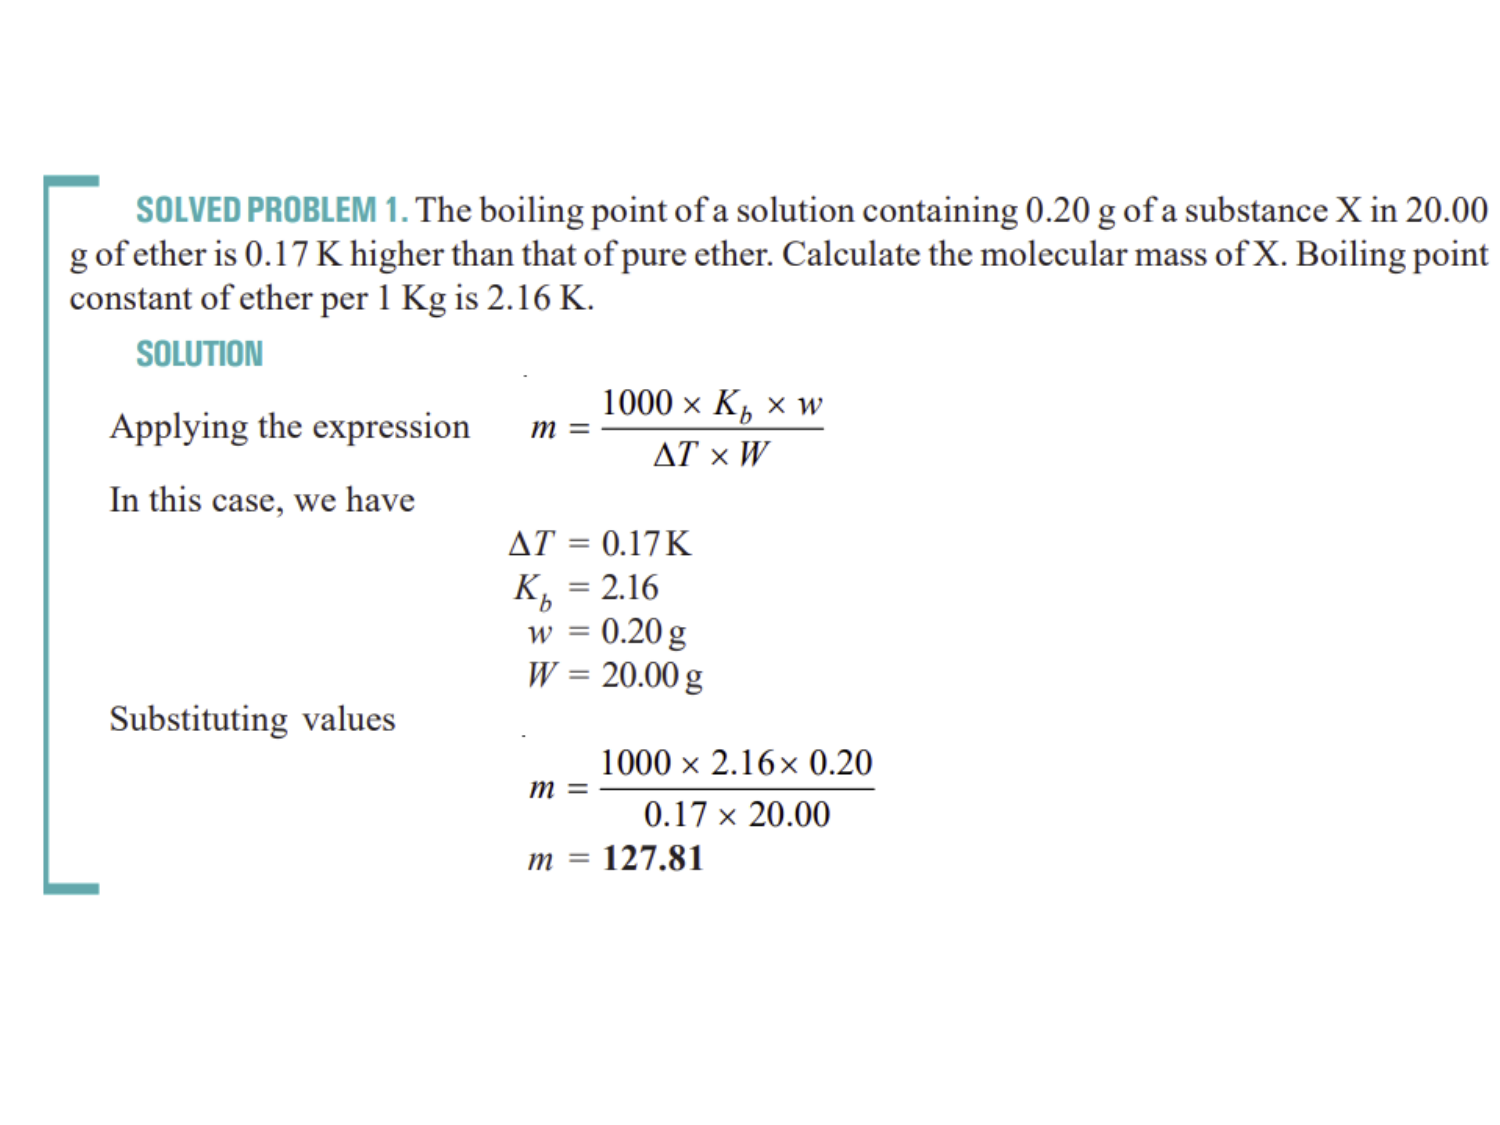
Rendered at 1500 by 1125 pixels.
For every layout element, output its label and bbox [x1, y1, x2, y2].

picture [39, 172, 1500, 900]
